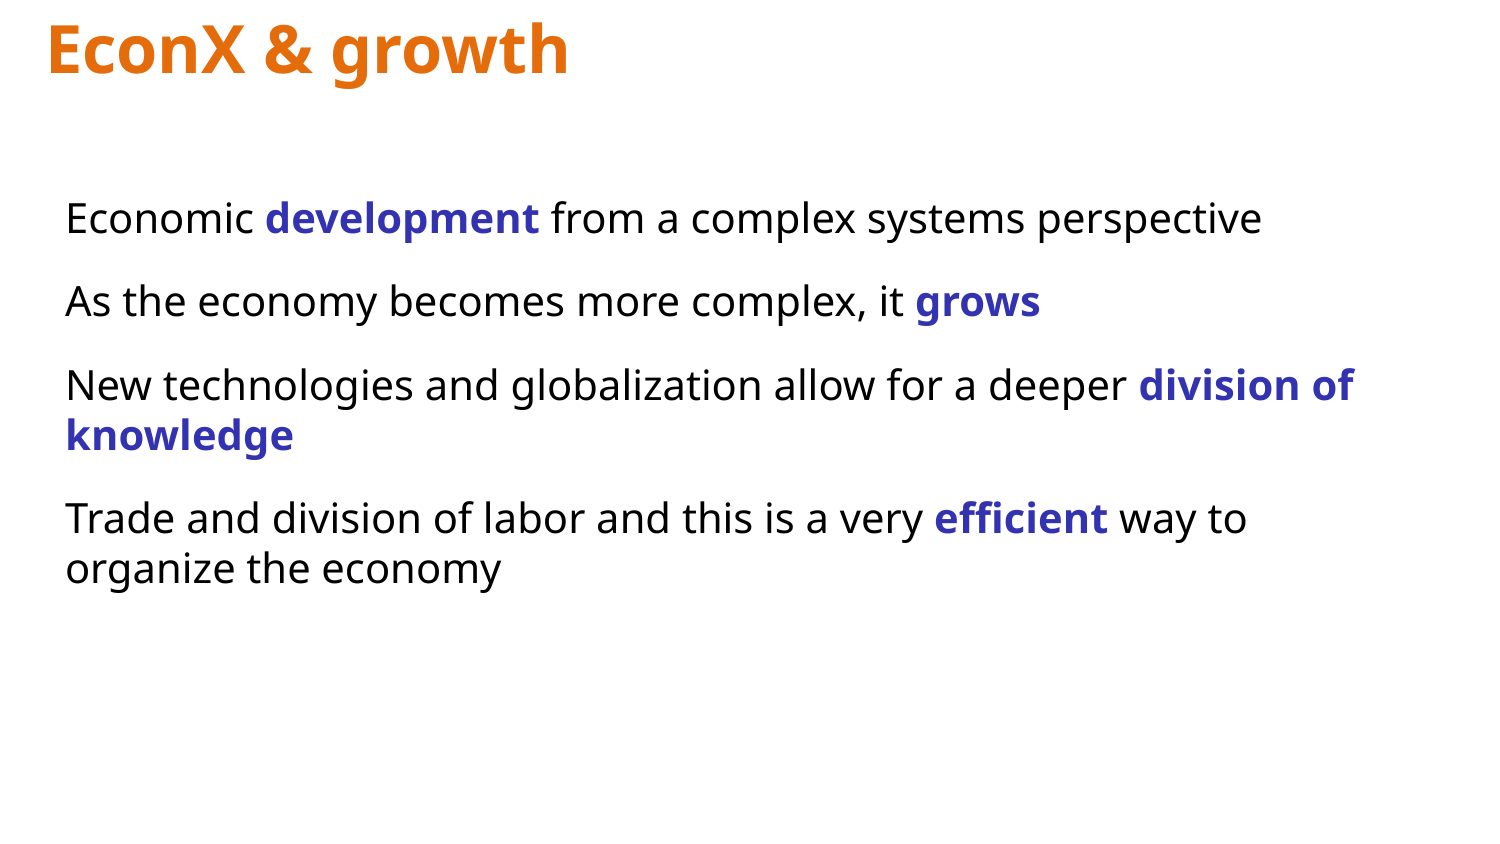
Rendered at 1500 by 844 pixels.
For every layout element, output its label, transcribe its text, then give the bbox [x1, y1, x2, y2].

title EconX & growth [0, 0, 1463, 94]
list Economic development from a complex systems perspective As the economy becomes more complex, it grows New technologies and globalization allow for a deeper division of knowledge Trade and division of labor and this is a very efficient way to organize the economy [49, 184, 1426, 735]
